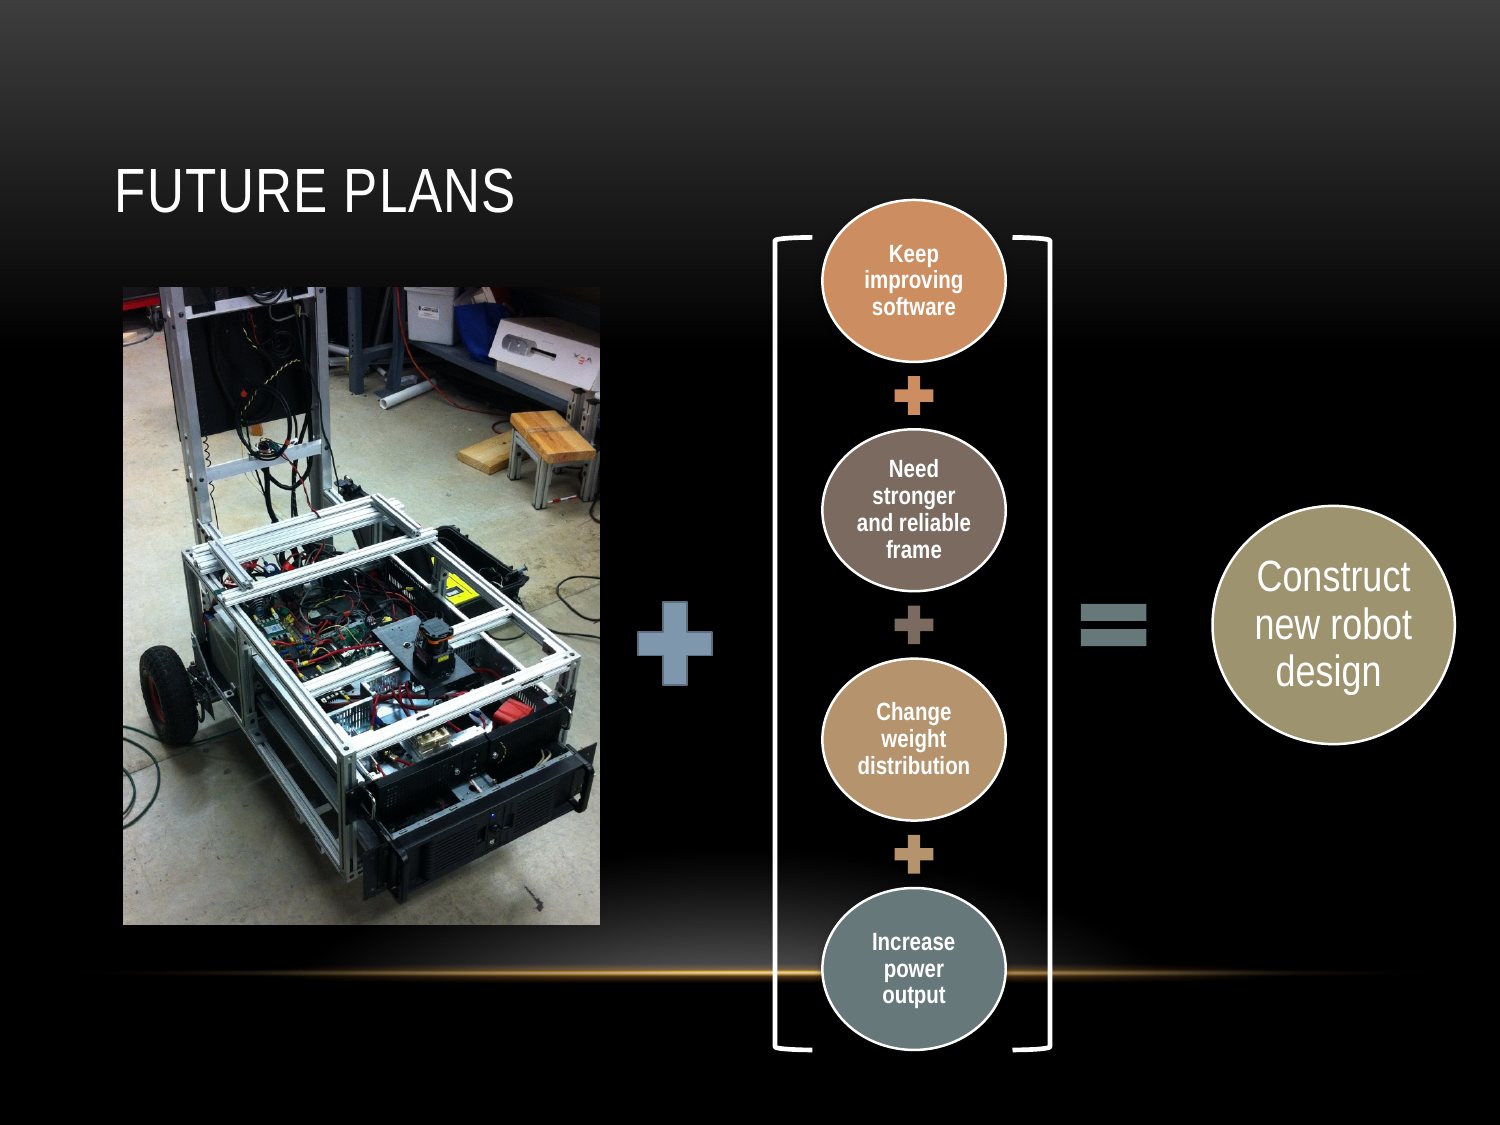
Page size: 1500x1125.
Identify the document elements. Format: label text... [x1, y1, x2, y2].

title Future plans [99, 45, 1400, 233]
picture [0, 0, 1500, 1125]
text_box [437, 199, 1500, 1051]
